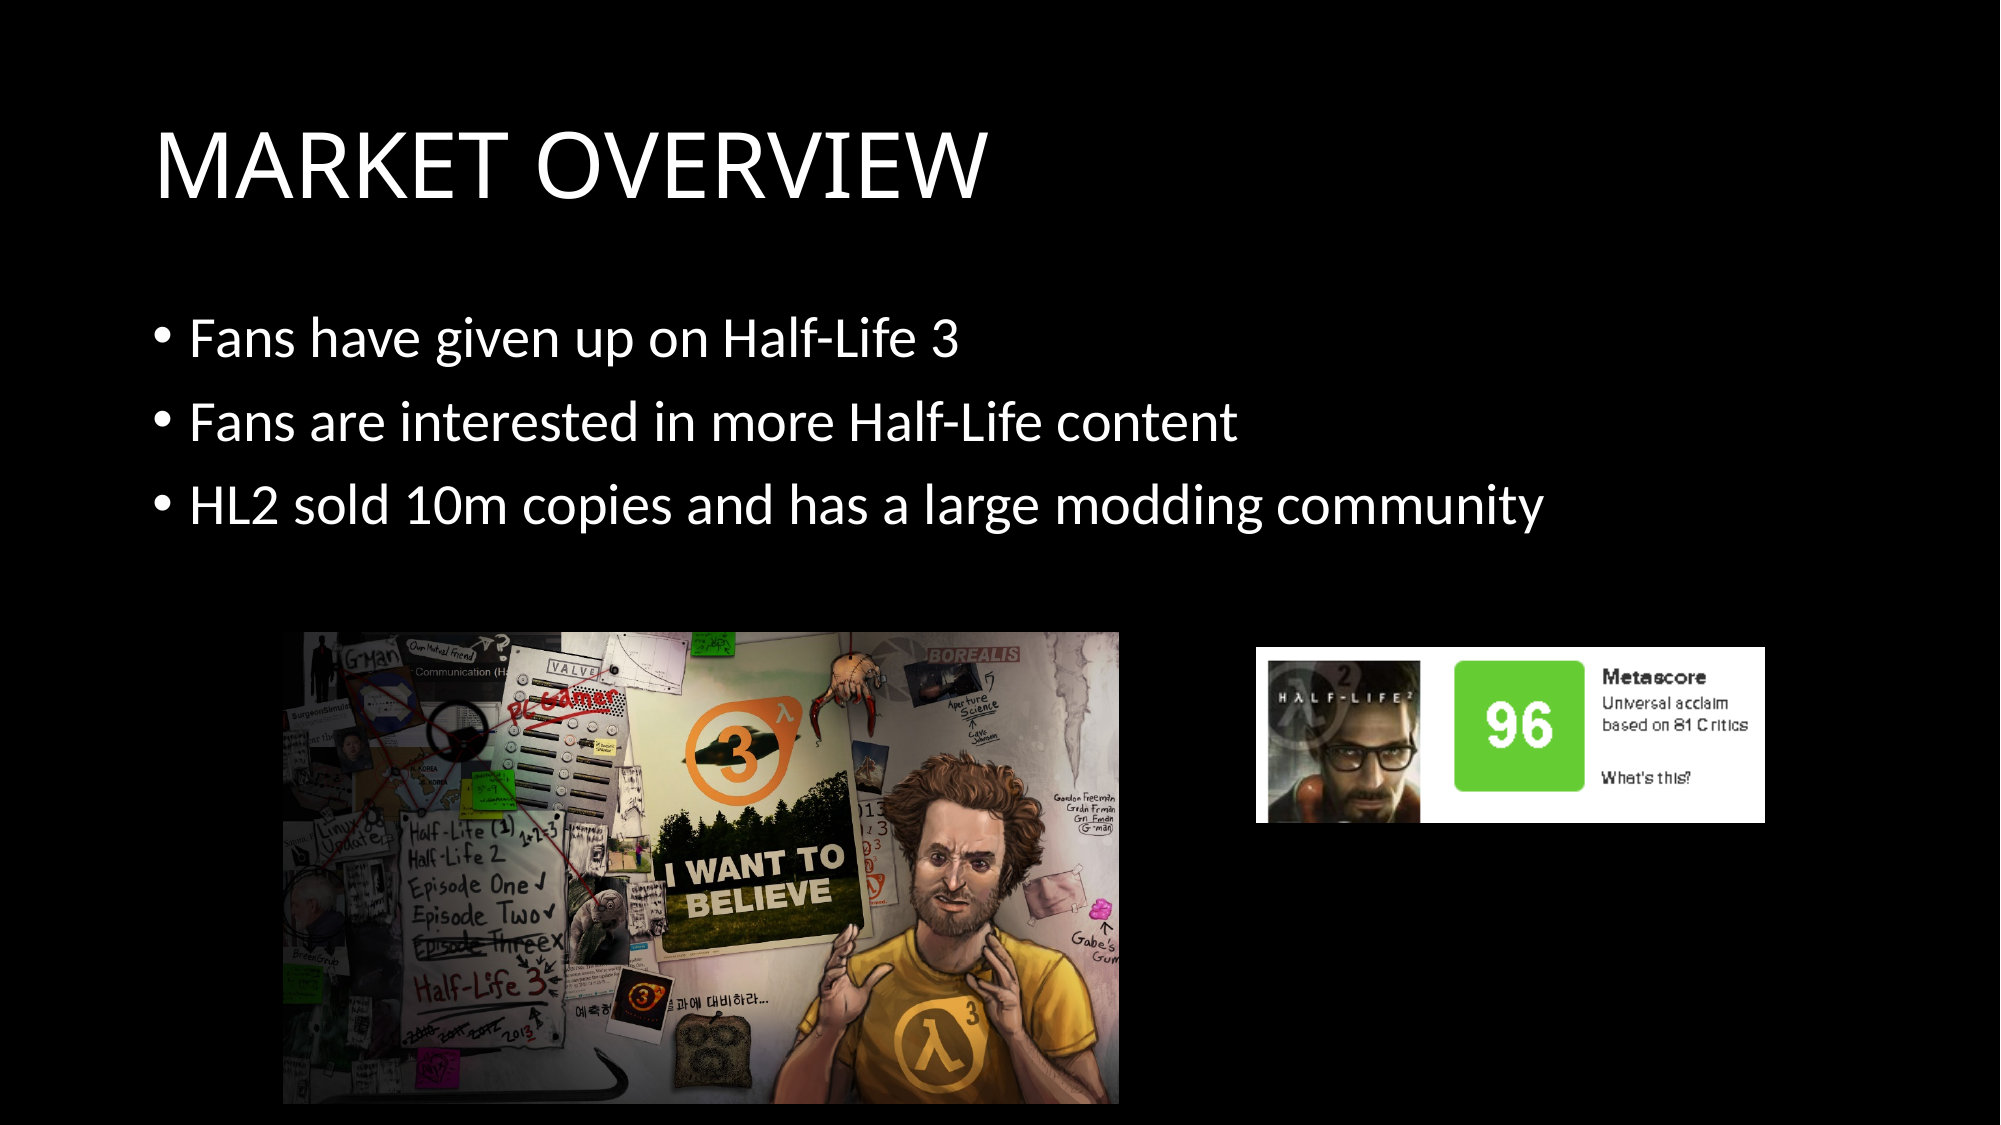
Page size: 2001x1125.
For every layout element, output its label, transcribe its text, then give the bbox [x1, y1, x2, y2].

picture [1256, 647, 1765, 823]
list Fans have given up on Half-Life 3 Fans are interested in more Half-Life content HL2 sold 10m copies and has a large modding community [137, 299, 1863, 1014]
picture [283, 632, 1119, 1104]
title MARKET OVERVIEW [137, 59, 1863, 278]
